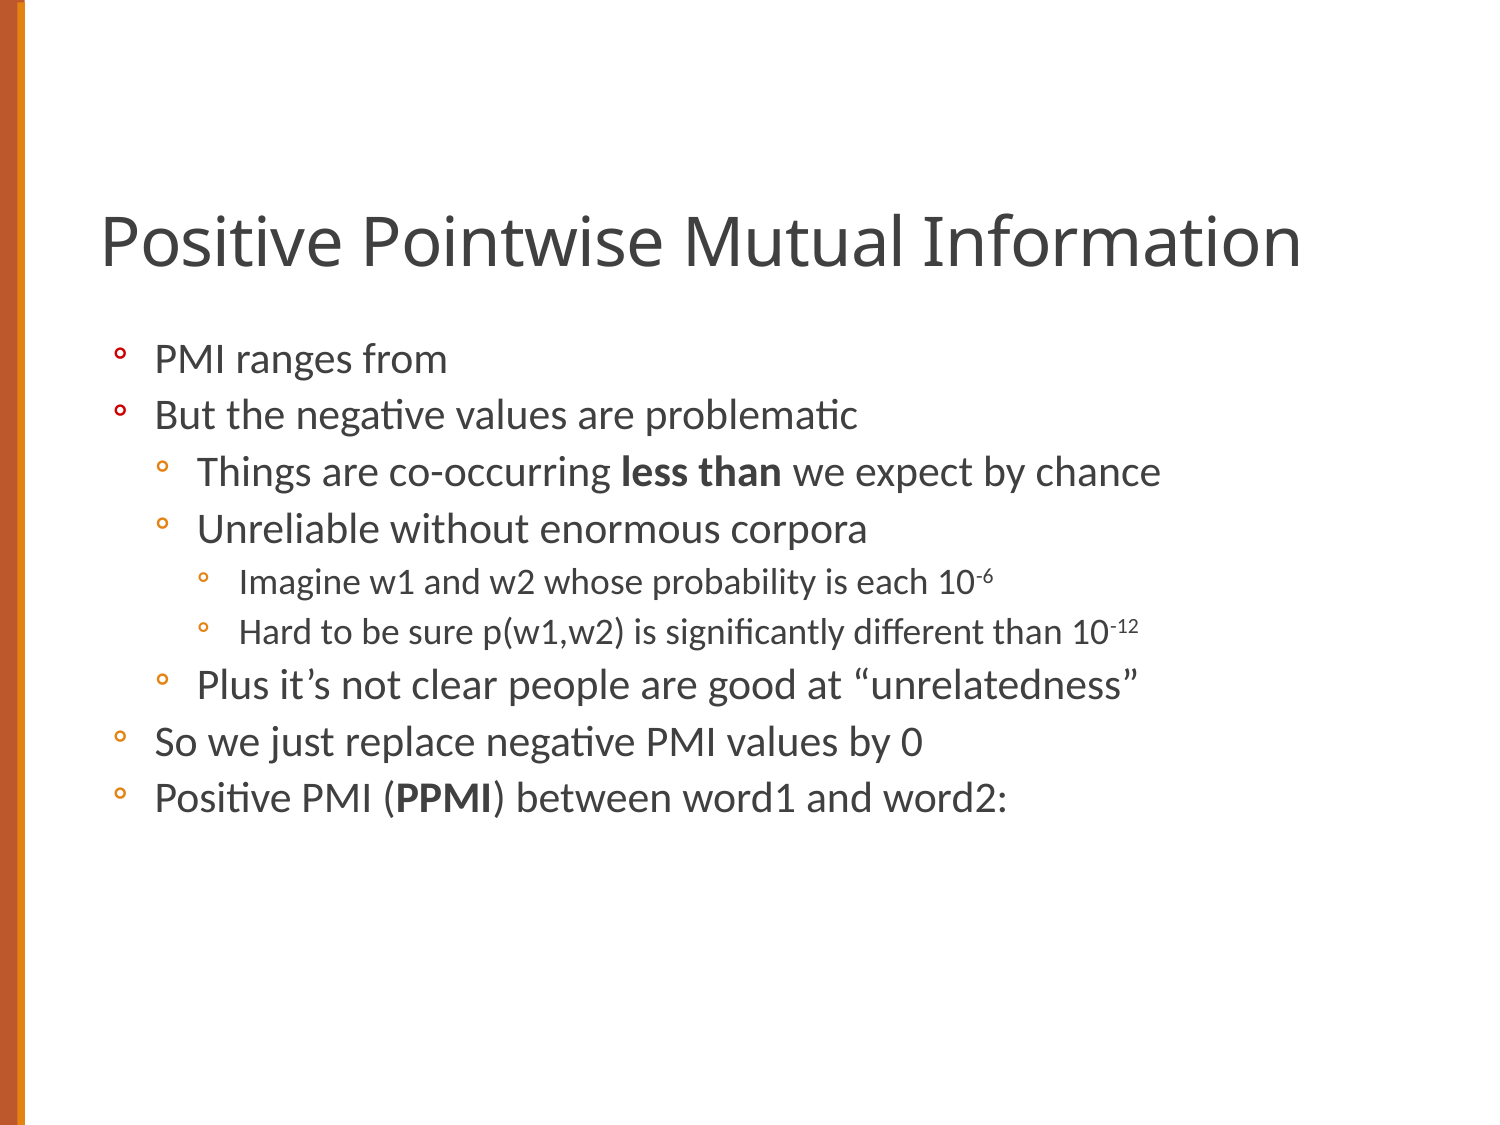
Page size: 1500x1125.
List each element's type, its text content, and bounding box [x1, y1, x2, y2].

title Positive Pointwise Mutual Information [84, 196, 1397, 289]
